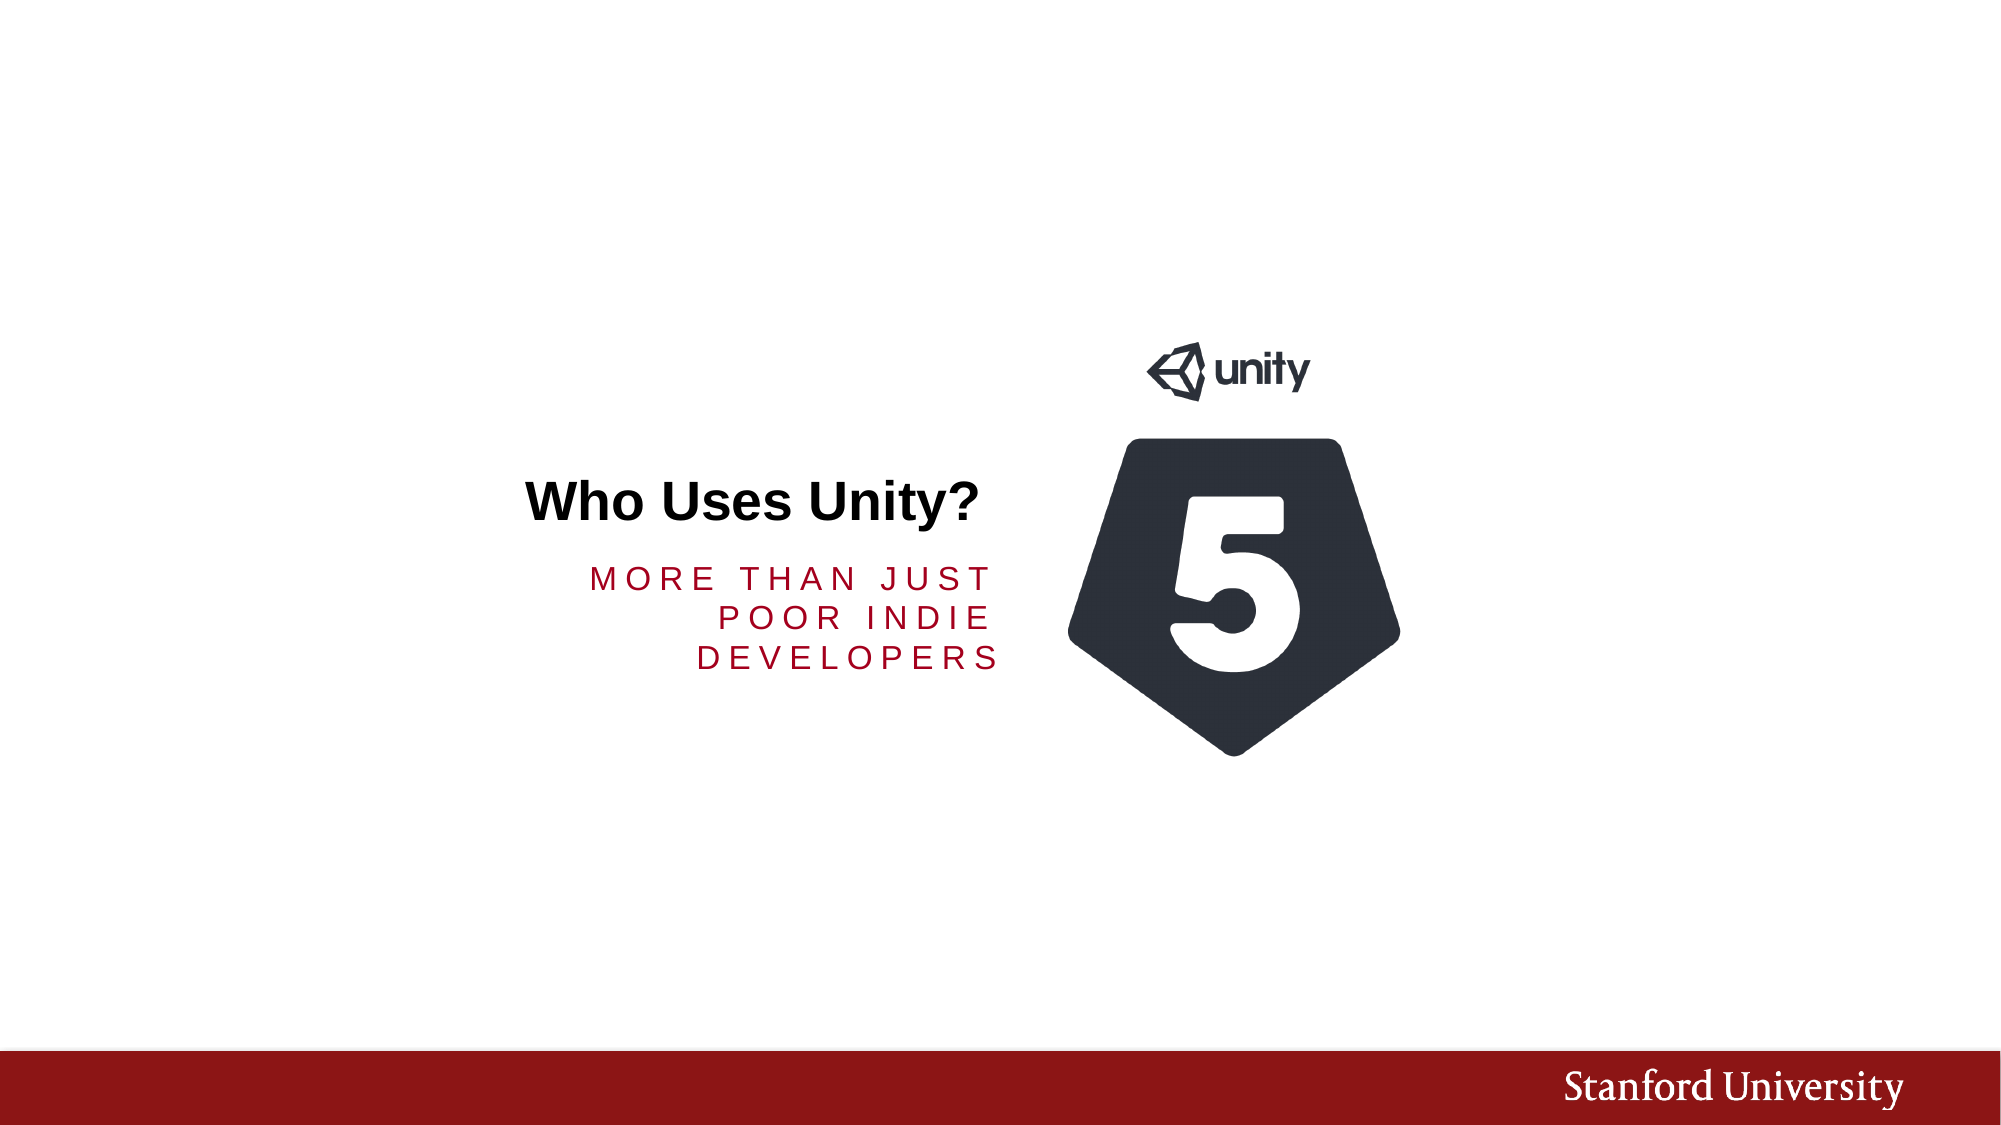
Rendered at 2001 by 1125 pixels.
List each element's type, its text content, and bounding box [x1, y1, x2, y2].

title Who Uses Unity? [350, 336, 997, 540]
picture [1061, 335, 1407, 763]
list More than just poor indie developers [519, 549, 997, 703]
